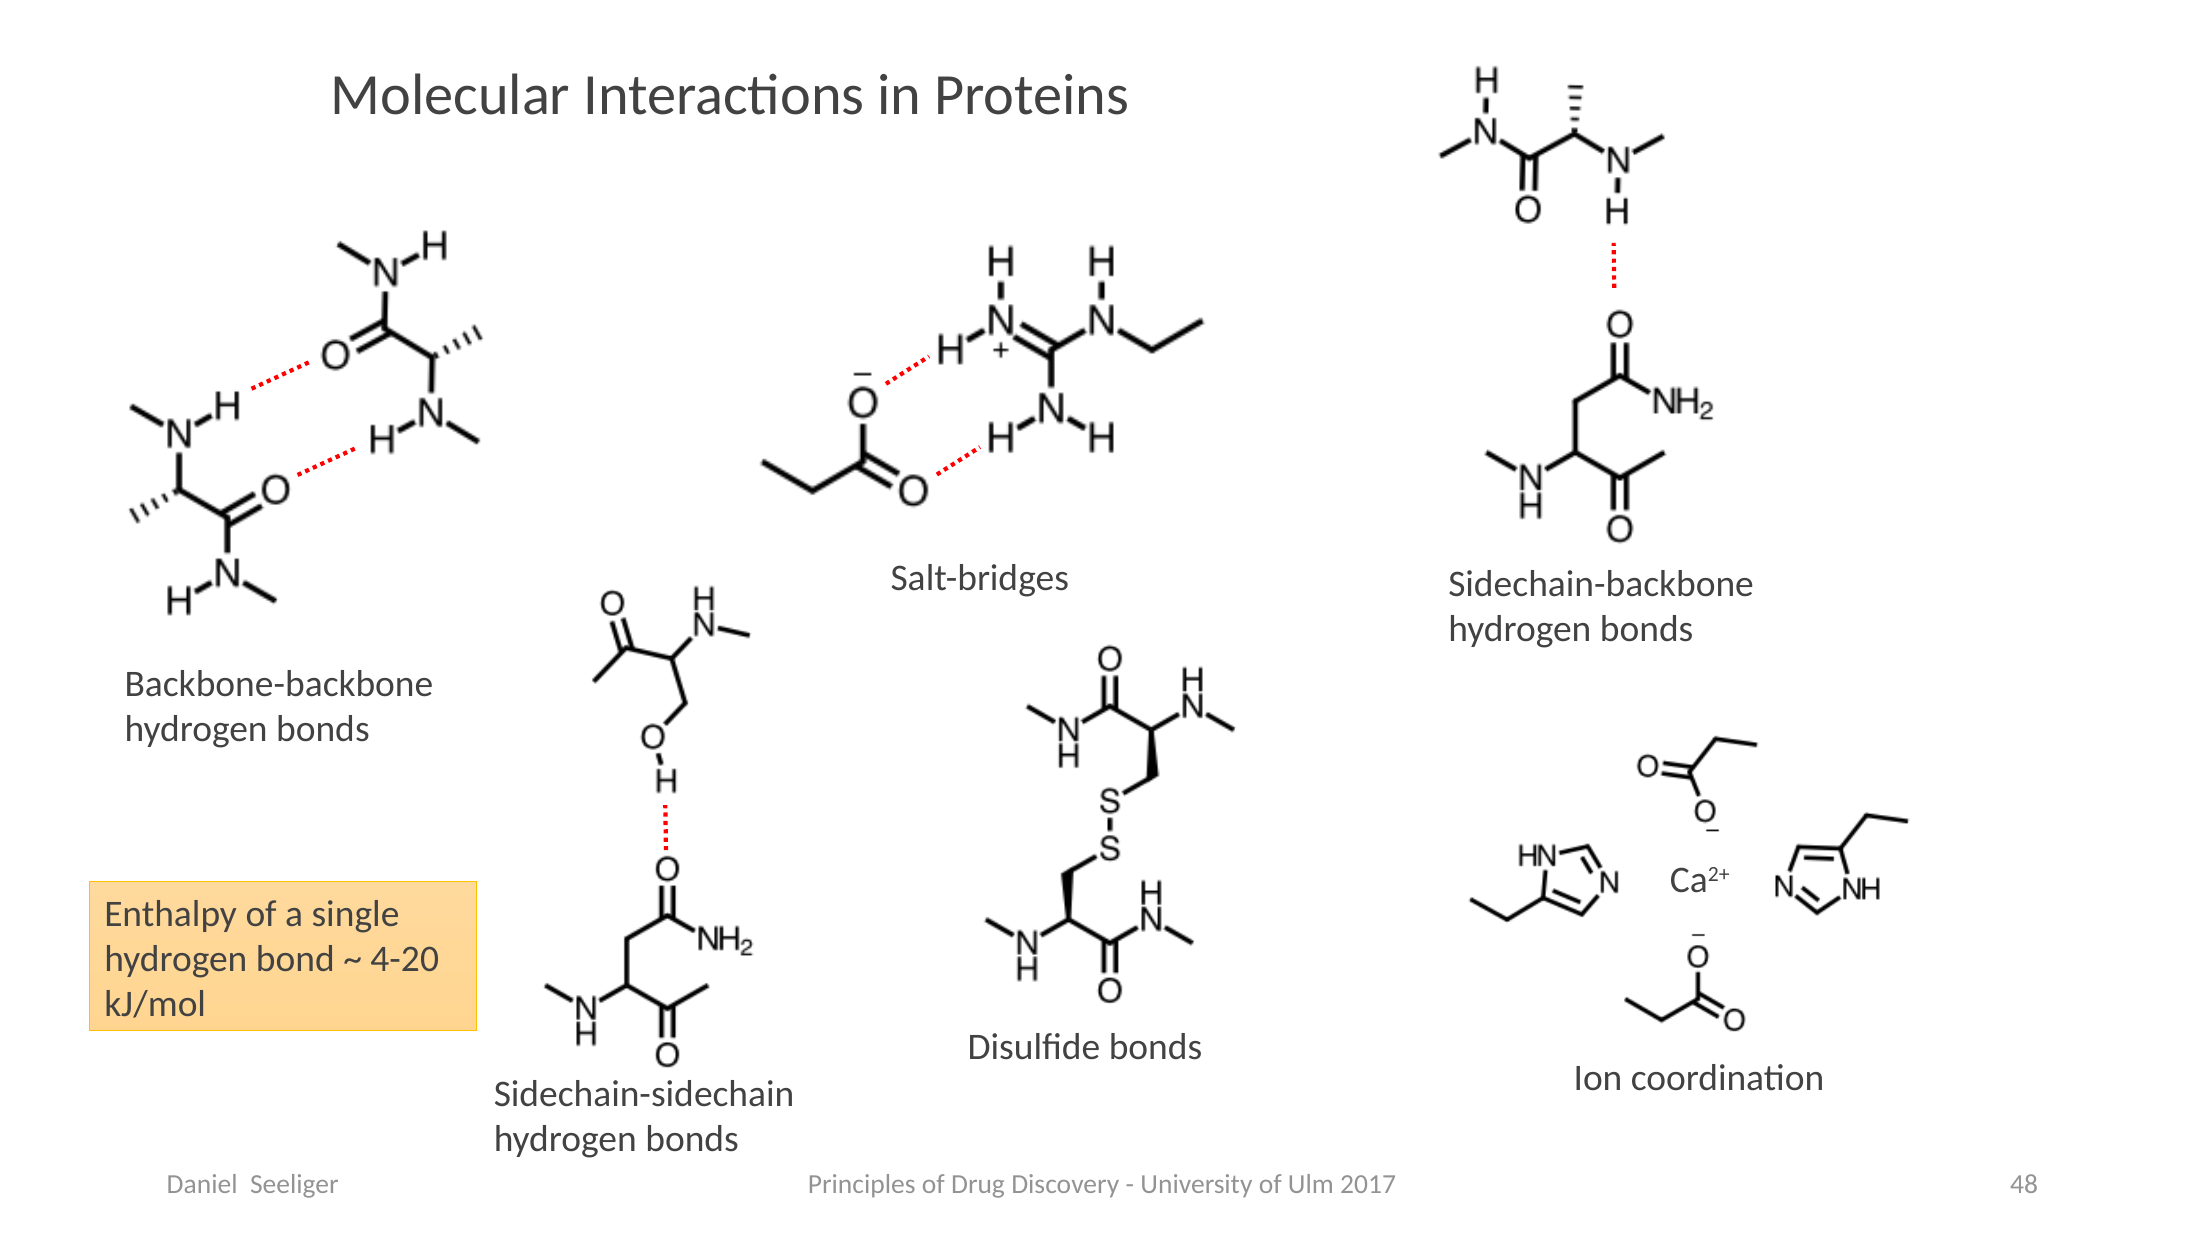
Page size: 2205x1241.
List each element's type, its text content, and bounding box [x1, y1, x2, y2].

text_box Molecular Interactions in Proteins [316, 48, 1145, 134]
text_box Ion coordination [1558, 1046, 1840, 1106]
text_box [251, 361, 312, 389]
picture [752, 239, 1208, 511]
picture [1431, 59, 1716, 546]
footer Principles of Drug Discovery - University of Ulm 2017 [730, 1149, 1475, 1216]
picture [979, 640, 1240, 1009]
text_box Sidechain-sidechain hydrogen bonds [479, 1061, 810, 1166]
picture [122, 223, 489, 620]
text_box Disulfide bonds [952, 1014, 1218, 1075]
picture [1464, 730, 1913, 1033]
slide_number 48 [1557, 1149, 2054, 1216]
slide_number Daniel Seeliger [151, 1149, 648, 1216]
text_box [885, 356, 930, 384]
text_box Enthalpy of a single hydrogen bond ~ 4-20 kJ/mol [89, 881, 477, 1031]
picture [538, 581, 756, 1074]
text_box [297, 447, 358, 475]
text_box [936, 447, 980, 475]
text_box Salt-bridges [875, 545, 1085, 606]
text_box Sidechain-backbone hydrogen bonds [1433, 551, 1770, 656]
text_box Backbone-backbone hydrogen bonds [109, 651, 449, 757]
